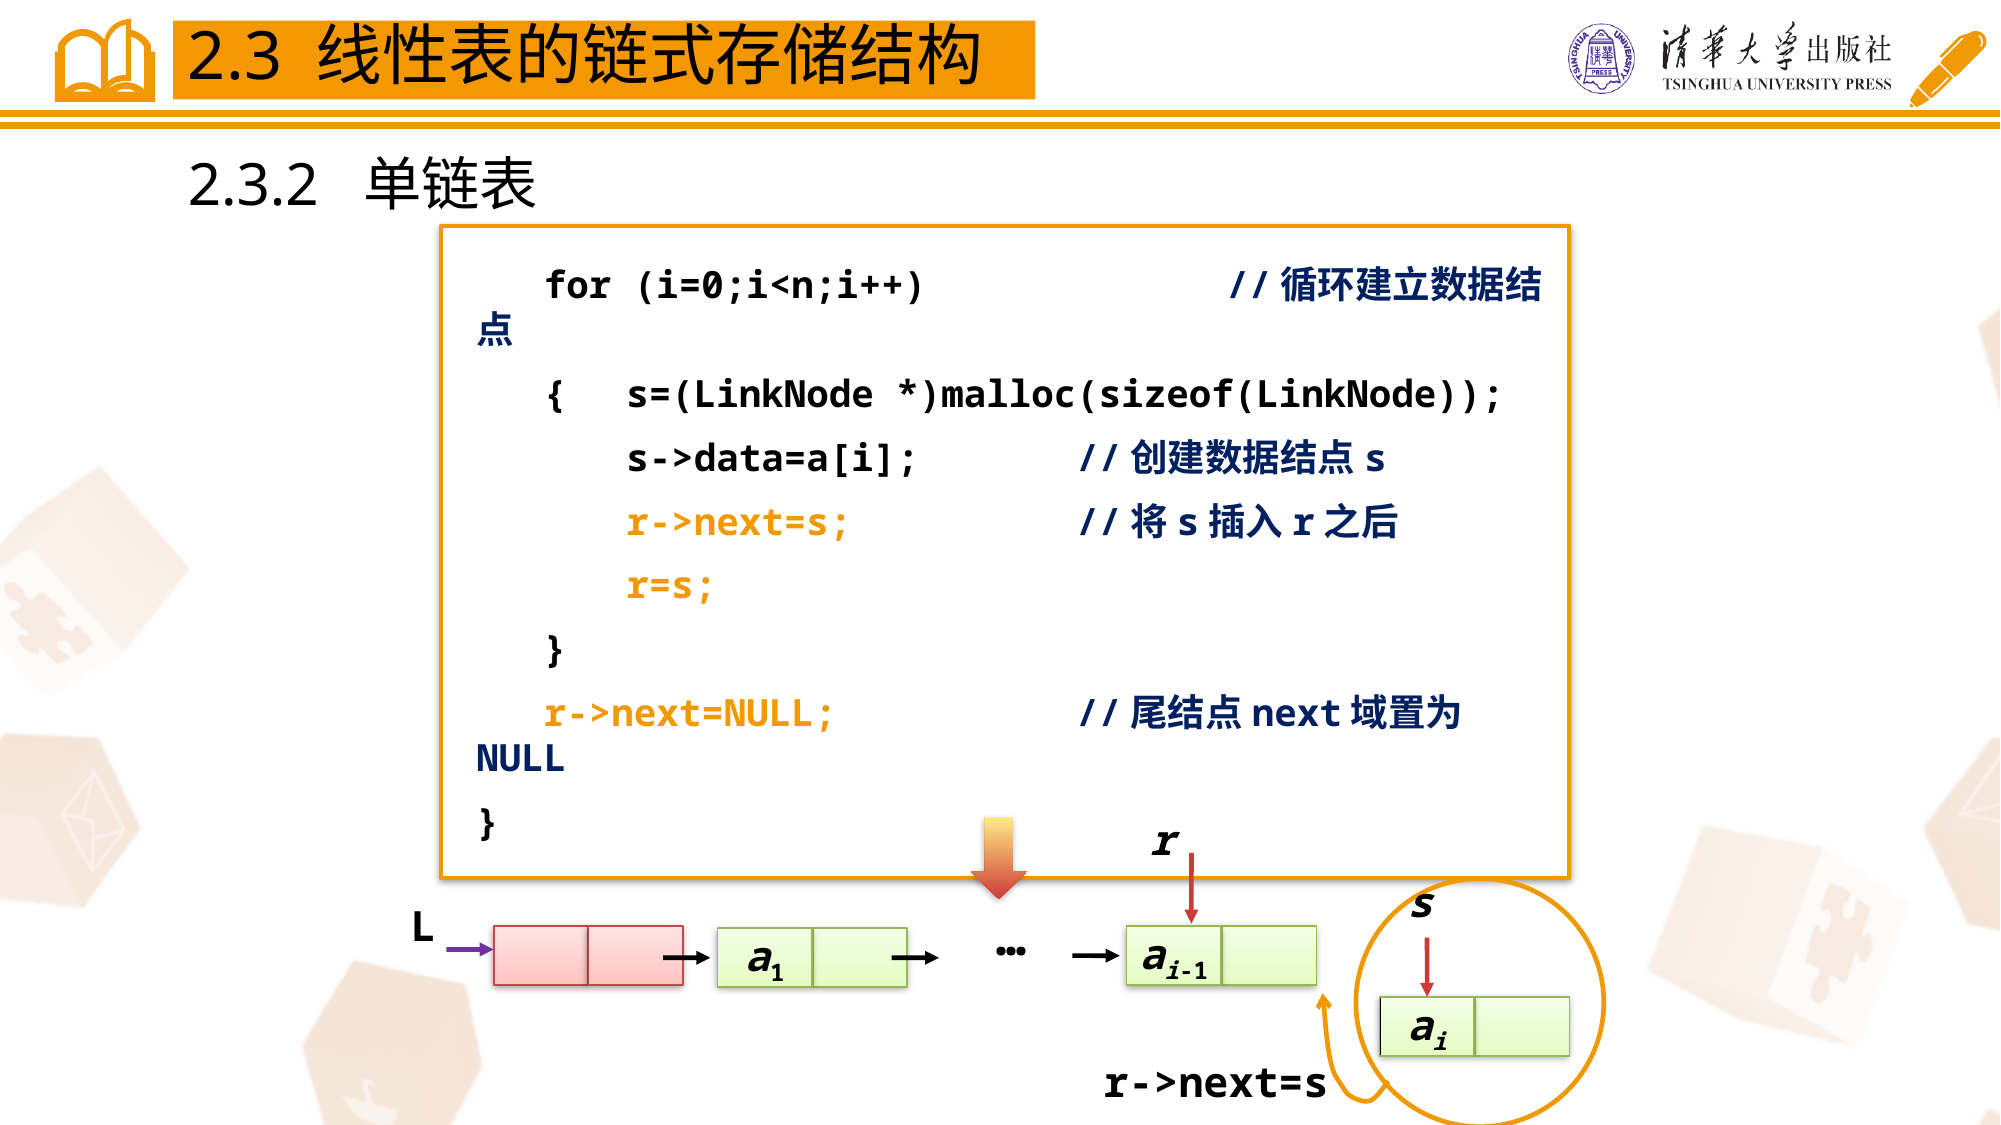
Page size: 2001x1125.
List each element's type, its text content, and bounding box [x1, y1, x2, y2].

picture [1936, 78, 1948, 90]
picture [1416, 474, 2000, 1125]
text_box 2.3.2 单链表 [173, 153, 599, 225]
text_box for (i=0;i<n;i++) //循环建立数据结点 { s=(LinkNode *)malloc(sizeof(LinkNode)); s->data=a[i]; //创建数据结点s r->next=s; //将s插入r之后 r=s; } r->next=NULL; //尾结点next域置为NULL } [440, 225, 1570, 813]
picture [1531, 0, 1973, 149]
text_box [395, 815, 1411, 1125]
text_box 2.3 线性表的链式存储结构 [173, 20, 1036, 100]
